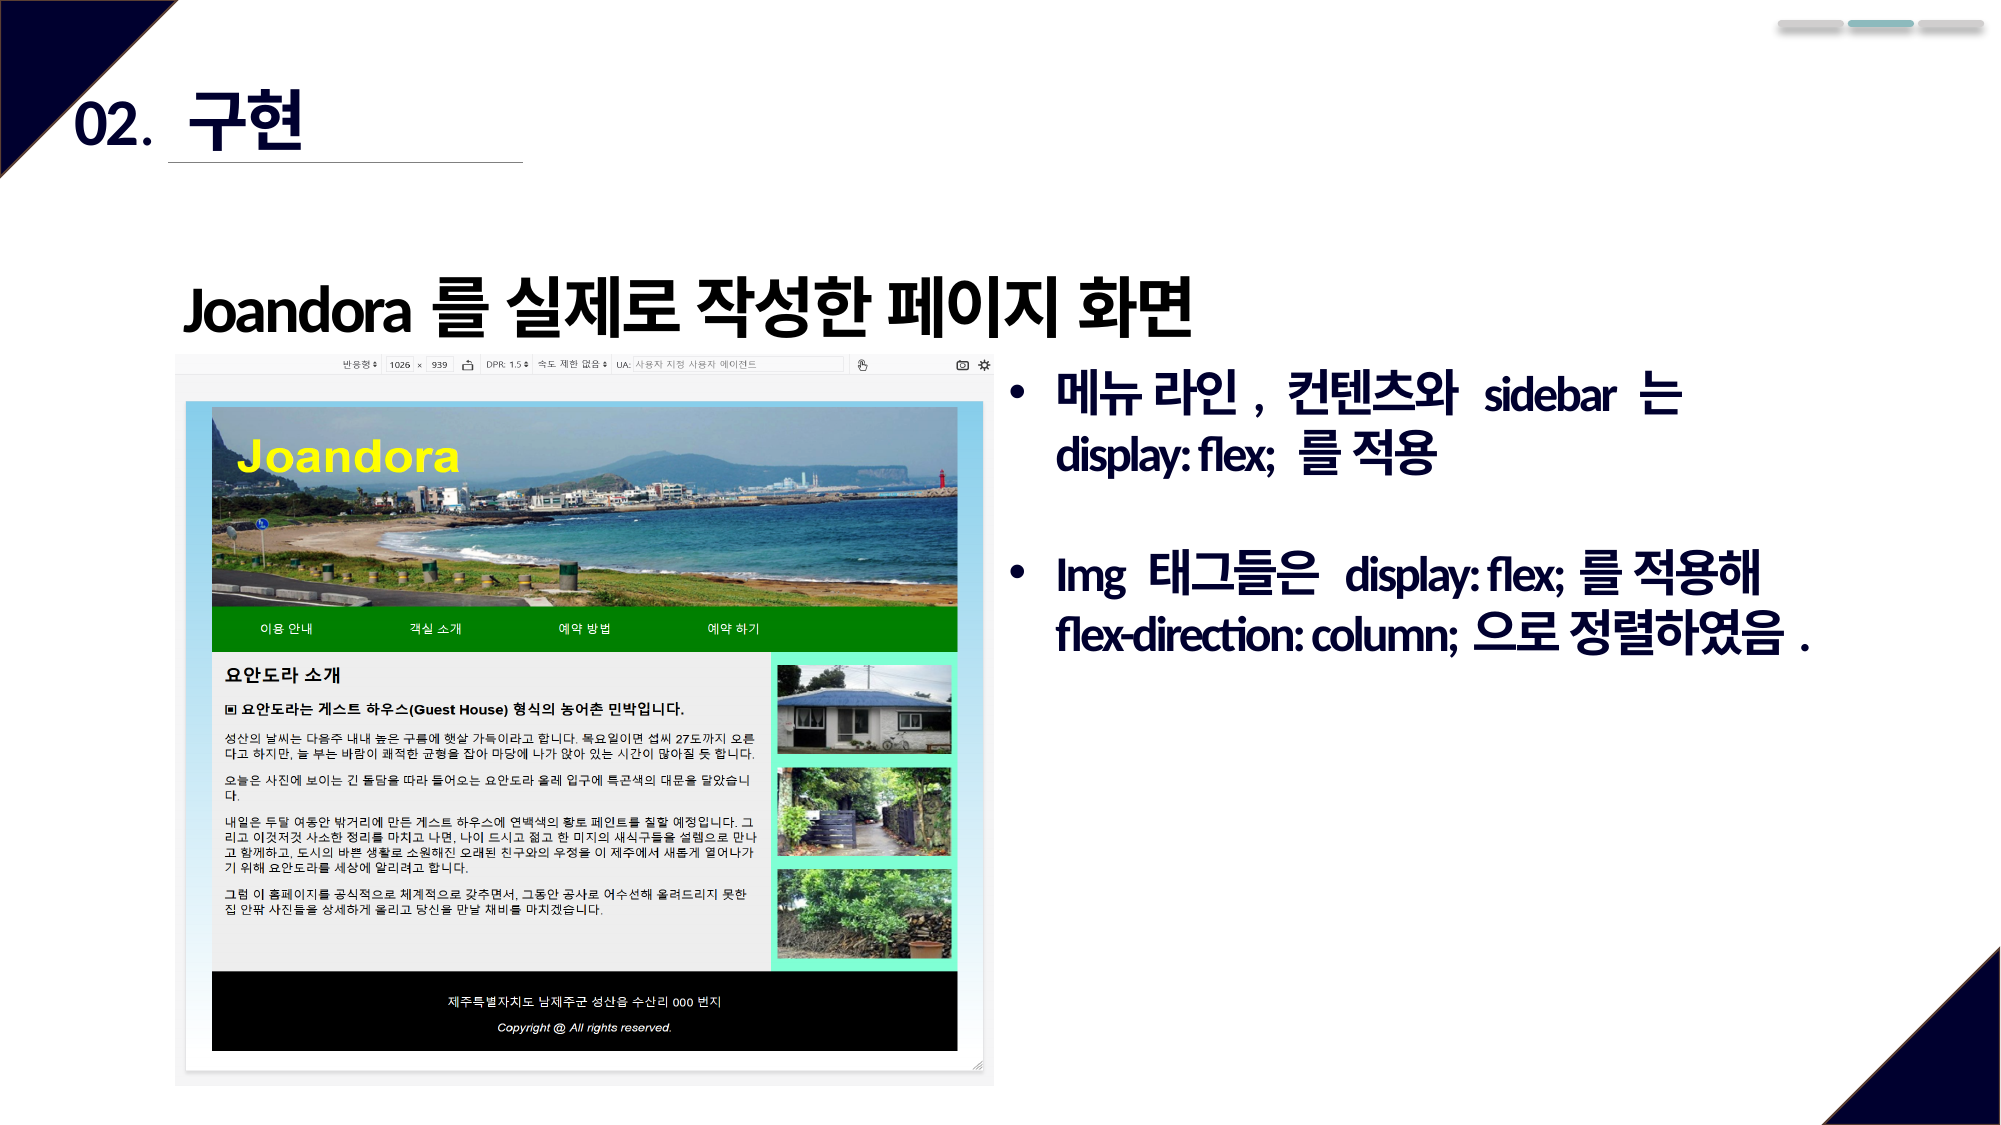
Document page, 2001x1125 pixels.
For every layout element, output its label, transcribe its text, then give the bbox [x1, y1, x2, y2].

picture [175, 354, 994, 1086]
text_box 메뉴 라인, 컨텐츠와 sidebar 는 display: flex; 를 적용 Img 태그들은 display: flex;를 적용해 flex-direction: column;으로 정렬하였음. [994, 354, 1817, 729]
text_box 구현 [172, 163, 323, 167]
text_box 02. [59, 71, 171, 167]
text_box Joandora를 실제로 작성한 페이지 화면 [168, 258, 1852, 353]
text_box 구현 [172, 71, 323, 162]
